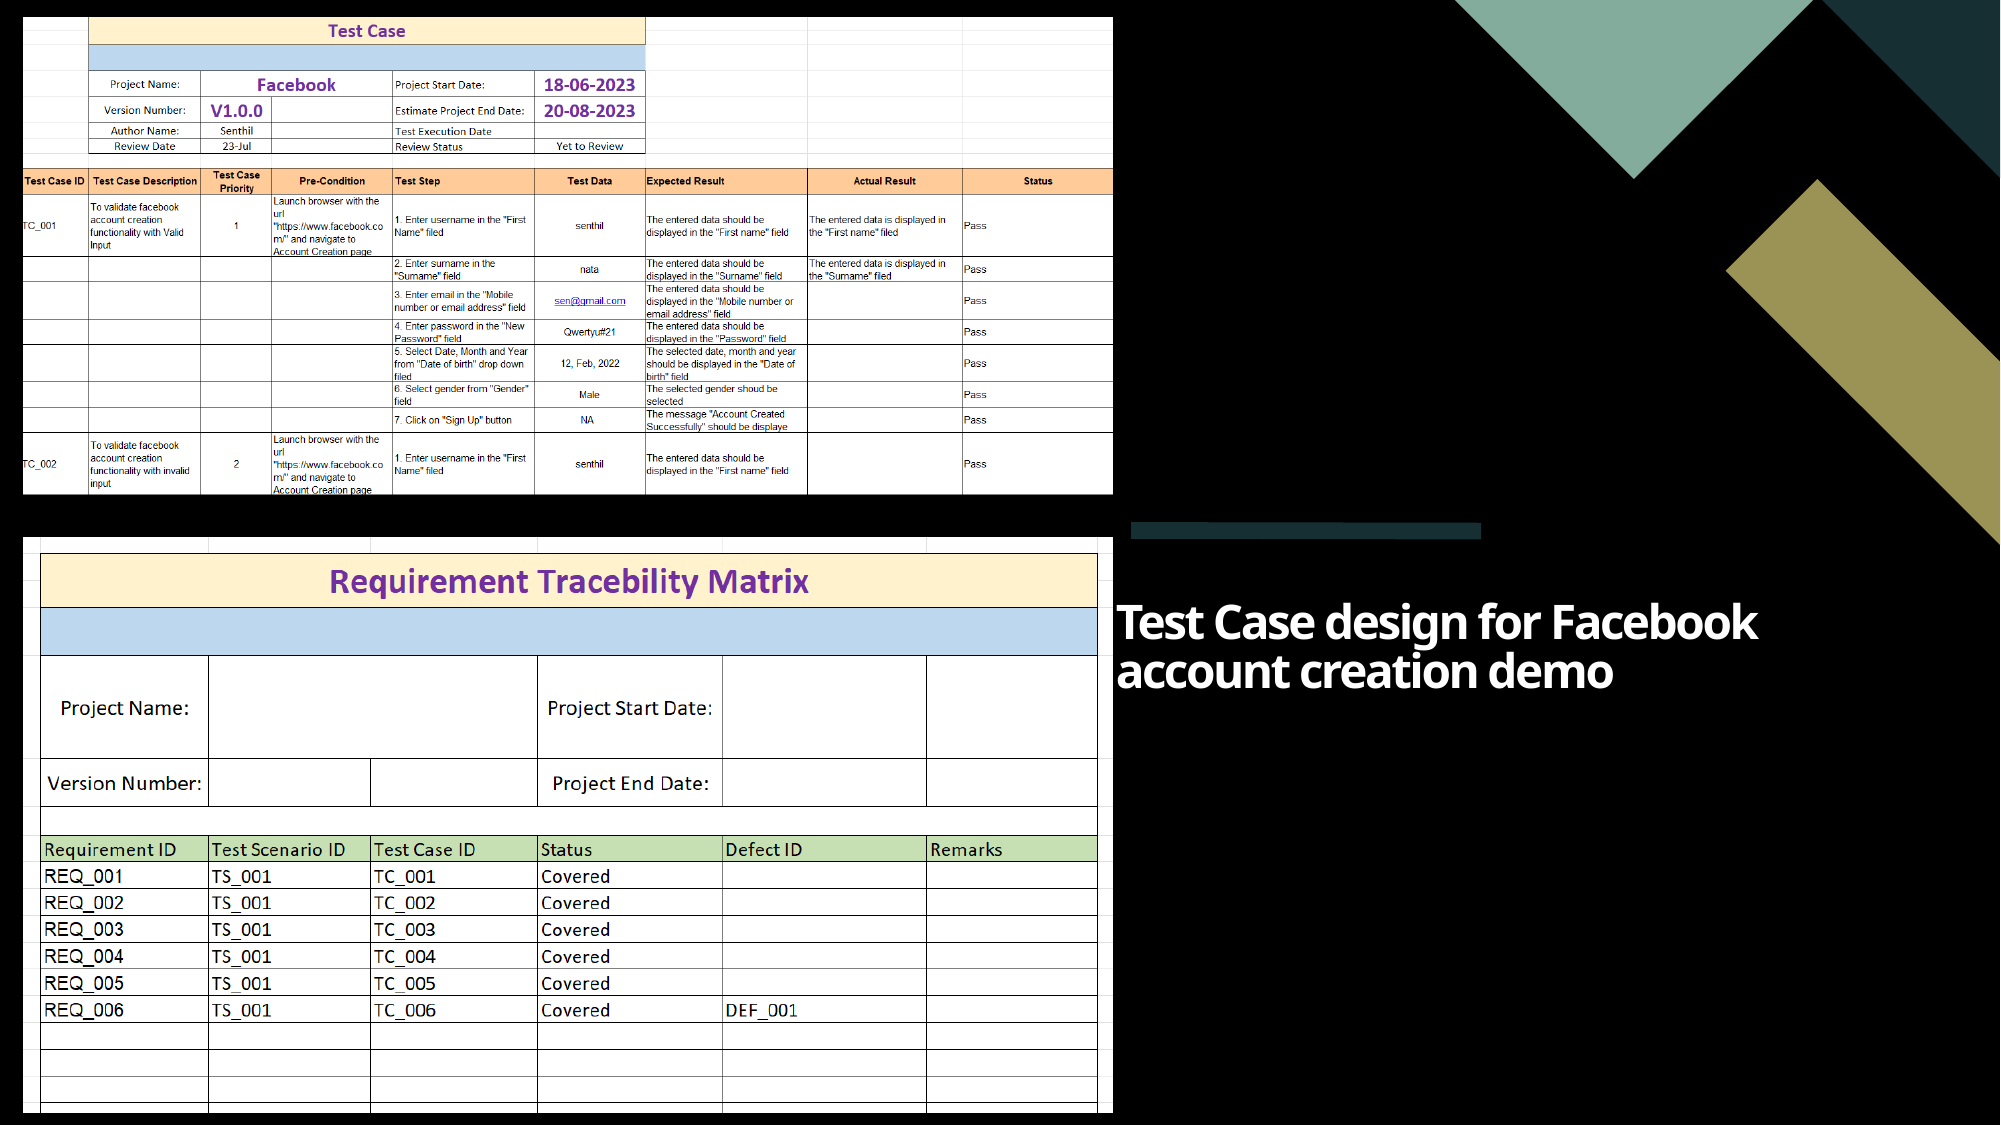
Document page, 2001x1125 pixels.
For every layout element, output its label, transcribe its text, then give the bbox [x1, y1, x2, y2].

title Test Case design for Facebook account creation demo [1115, 598, 1921, 699]
picture [22, 537, 1113, 1113]
picture [22, 17, 1113, 495]
